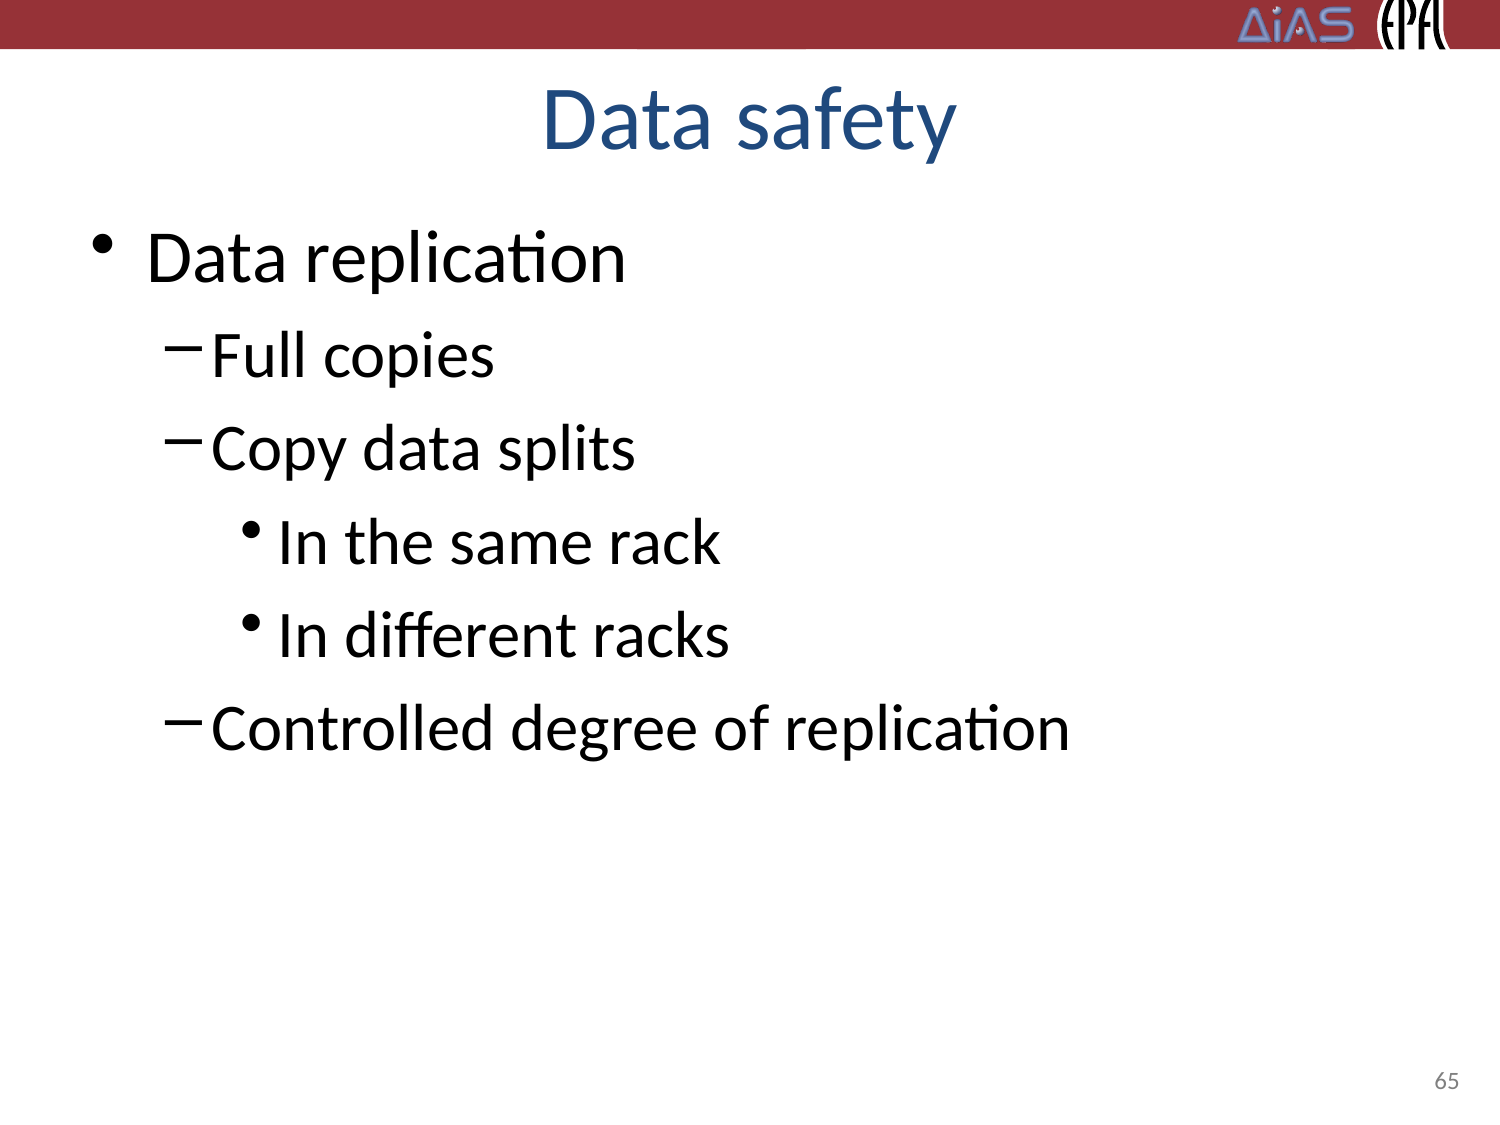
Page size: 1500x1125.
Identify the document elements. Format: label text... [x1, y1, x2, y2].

slide_number 65 [1074, 1024, 1476, 1103]
title Data safety [74, 44, 1426, 176]
list Data replication Full copies Copy data splits In the same rack In different racks Controlled degree of replication [74, 199, 1448, 1083]
picture [1234, 3, 1357, 44]
